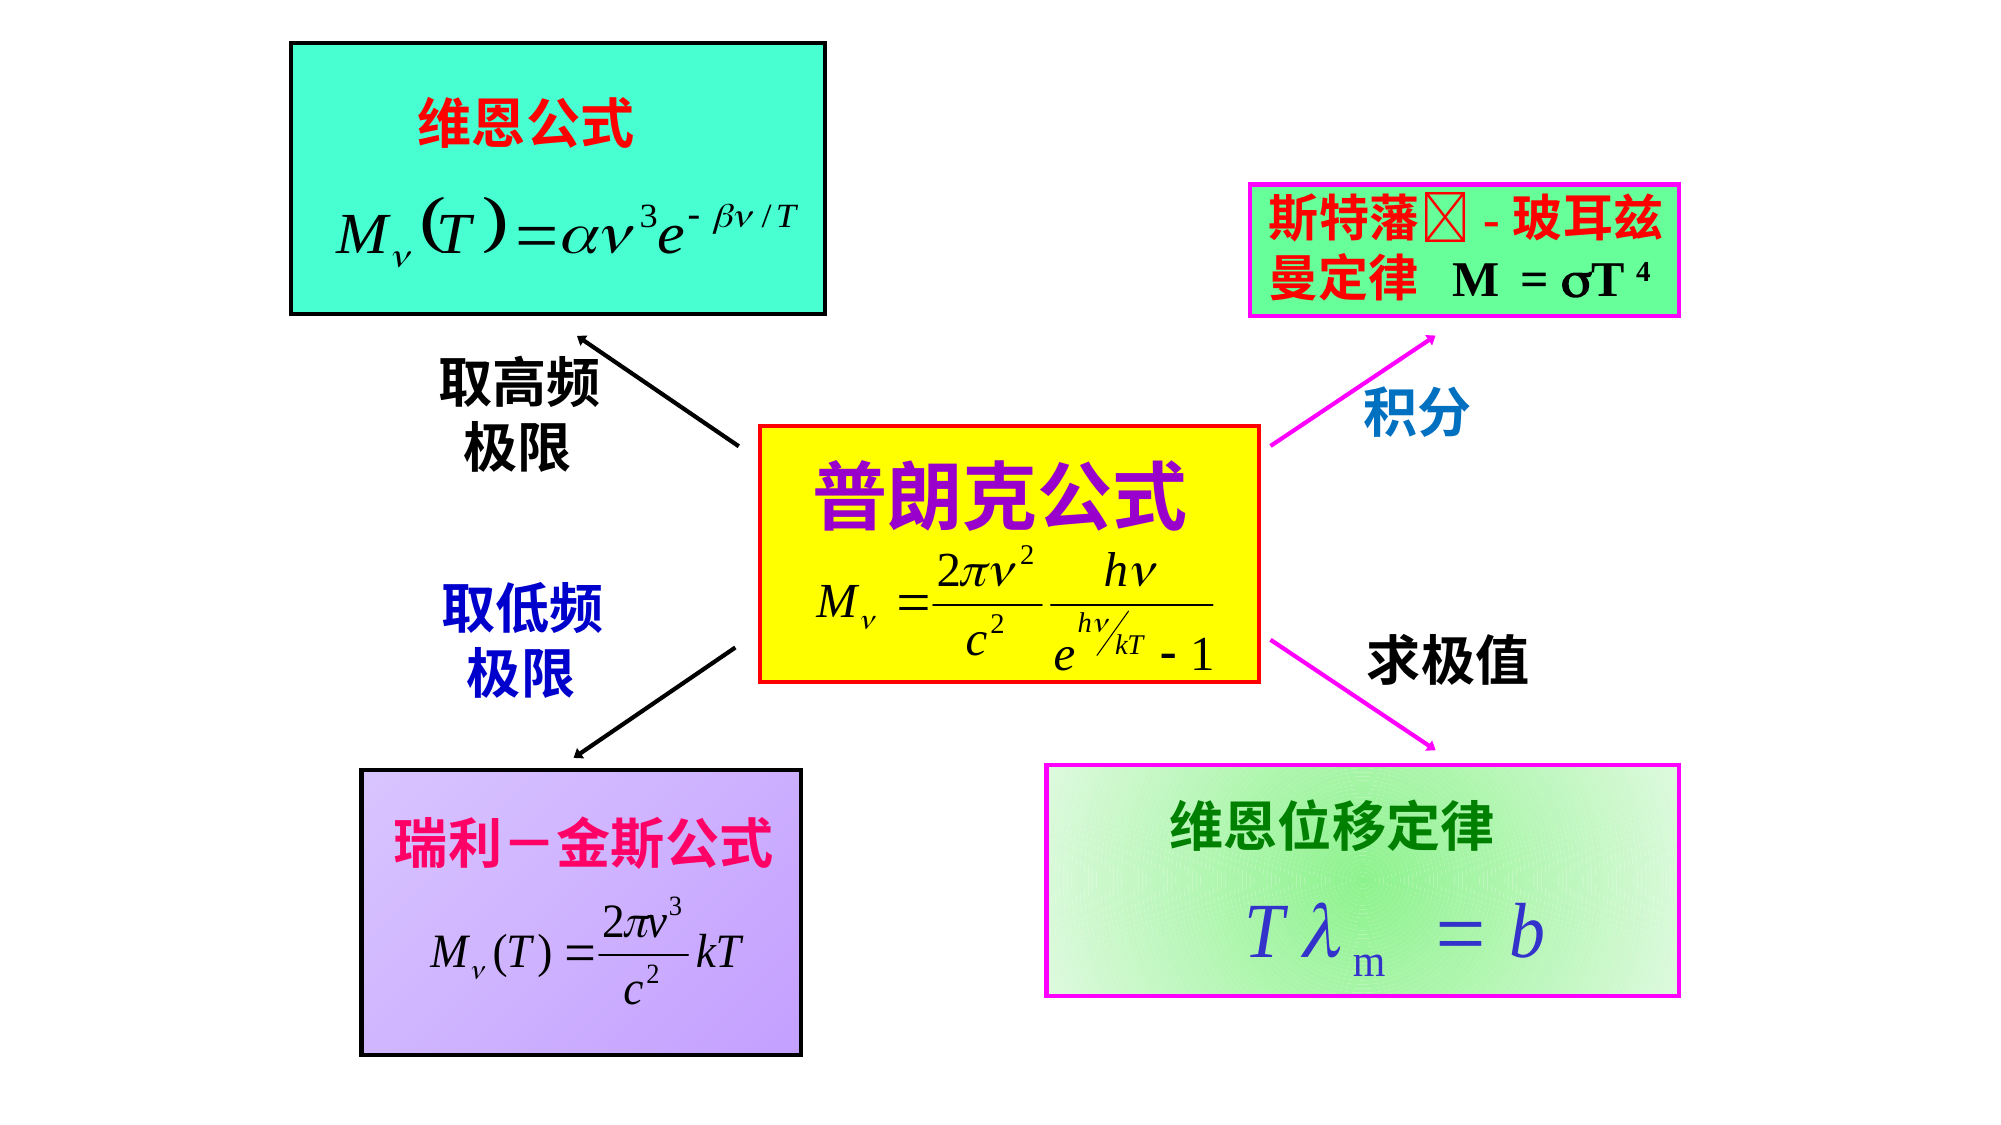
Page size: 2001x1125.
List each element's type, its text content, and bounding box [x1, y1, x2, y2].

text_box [807, 531, 1225, 683]
text_box 取高频 极限 [436, 345, 693, 523]
text_box [760, 426, 1259, 683]
text_box [1384, 716, 1436, 751]
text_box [324, 190, 813, 283]
text_box [573, 647, 736, 759]
text_box 斯特藩-玻耳兹曼定律 M = T 4 [1266, 184, 1666, 276]
text_box [1046, 764, 1680, 997]
text_box 取低频 极限 [439, 572, 696, 750]
text_box [577, 335, 739, 447]
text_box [422, 883, 756, 1016]
text_box 维恩位移定律 [1154, 785, 1510, 865]
text_box 维恩公式 [415, 87, 739, 186]
text_box 瑞利－金斯公式 [391, 807, 801, 1006]
text_box 普朗克公式 [775, 447, 1261, 555]
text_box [1234, 878, 1571, 986]
text_box [1270, 335, 1436, 447]
text_box [291, 42, 826, 314]
text_box 积分 [1361, 376, 1544, 469]
text_box 求极值 [1364, 624, 1608, 716]
text_box [361, 770, 801, 1055]
text_box [1250, 184, 1680, 316]
